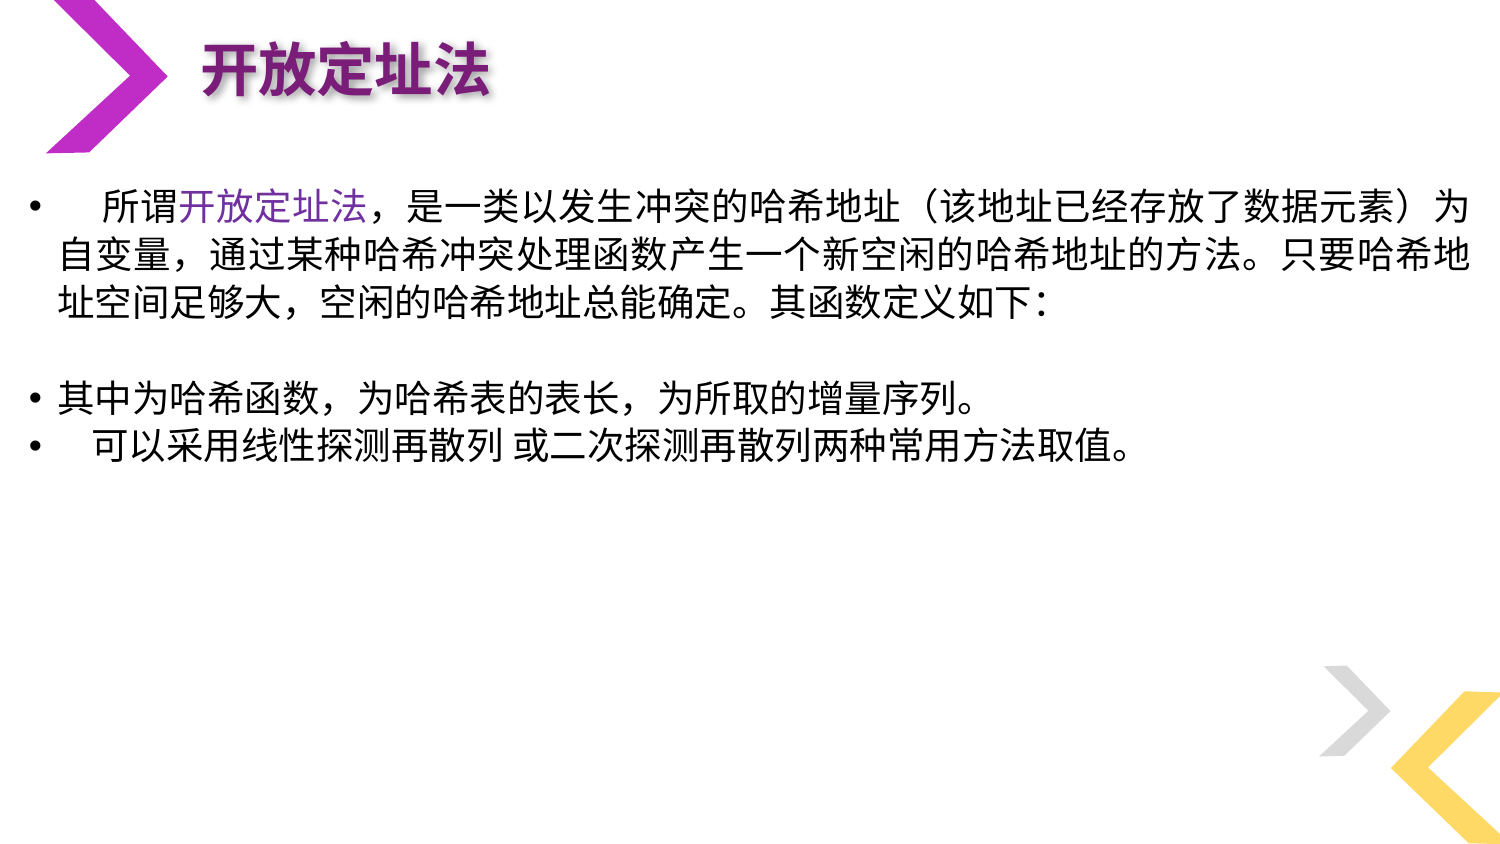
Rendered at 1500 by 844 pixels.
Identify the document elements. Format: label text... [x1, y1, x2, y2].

list 开放定址法 [188, 35, 1214, 111]
